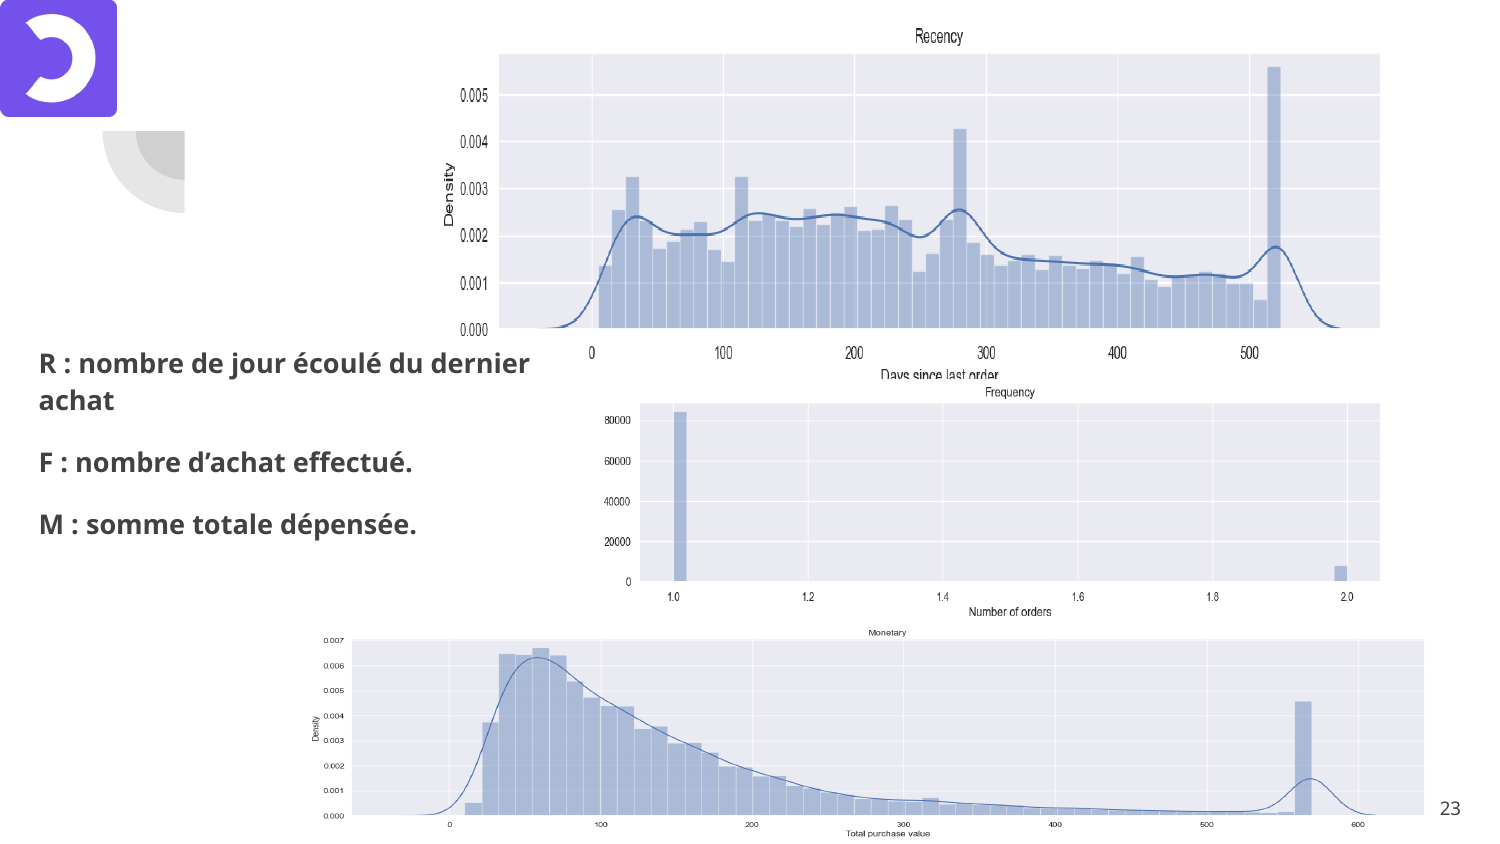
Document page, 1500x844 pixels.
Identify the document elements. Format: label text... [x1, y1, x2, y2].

picture [306, 16, 1429, 842]
list R : nombre de jour écoulé du dernier achat F : nombre d’achat effectué. M : somme totale dépensée. [23, 326, 592, 626]
picture [0, 0, 117, 117]
slide_number ‹#› [1433, 777, 1477, 842]
